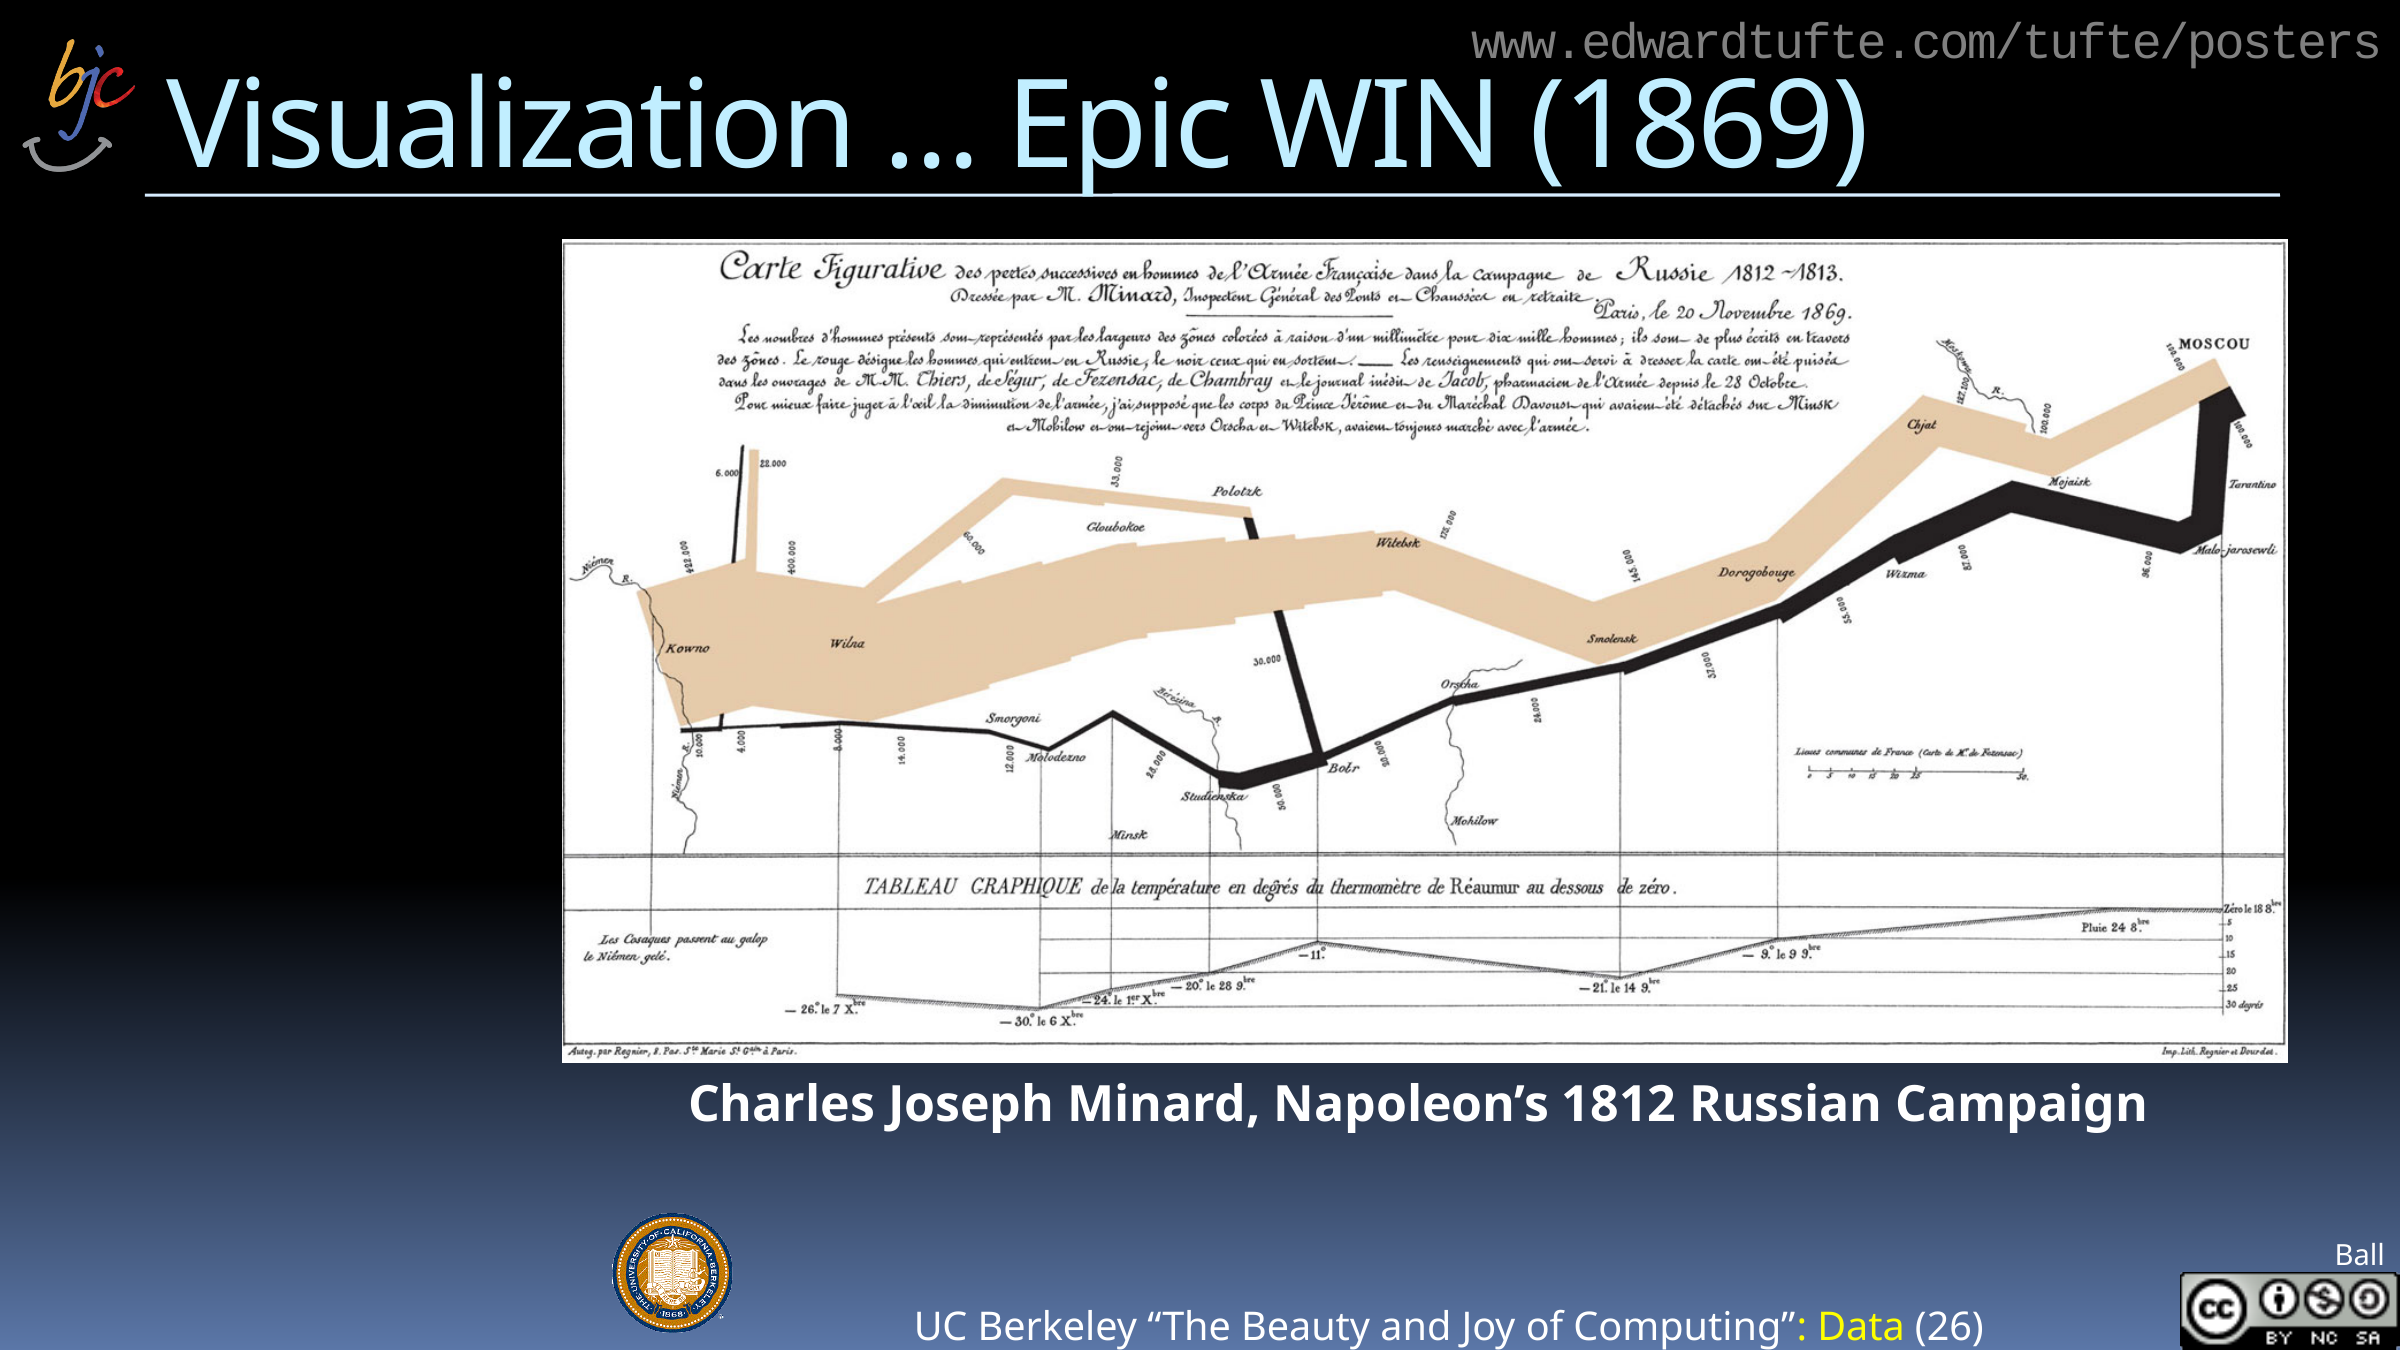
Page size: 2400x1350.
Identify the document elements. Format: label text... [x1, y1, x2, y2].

title Visualization … Epic WIN (1869) [144, 105, 2288, 184]
picture [561, 239, 2288, 1063]
text_box www.edwardtufte.com/tufte/posters [0, 0, 2400, 105]
picture [20, 105, 137, 175]
text_box Charles Joseph Minard, Napoleon’s 1812 Russian Campaign [652, 1109, 2183, 1200]
picture [2180, 1272, 2400, 1350]
picture [612, 1212, 733, 1333]
